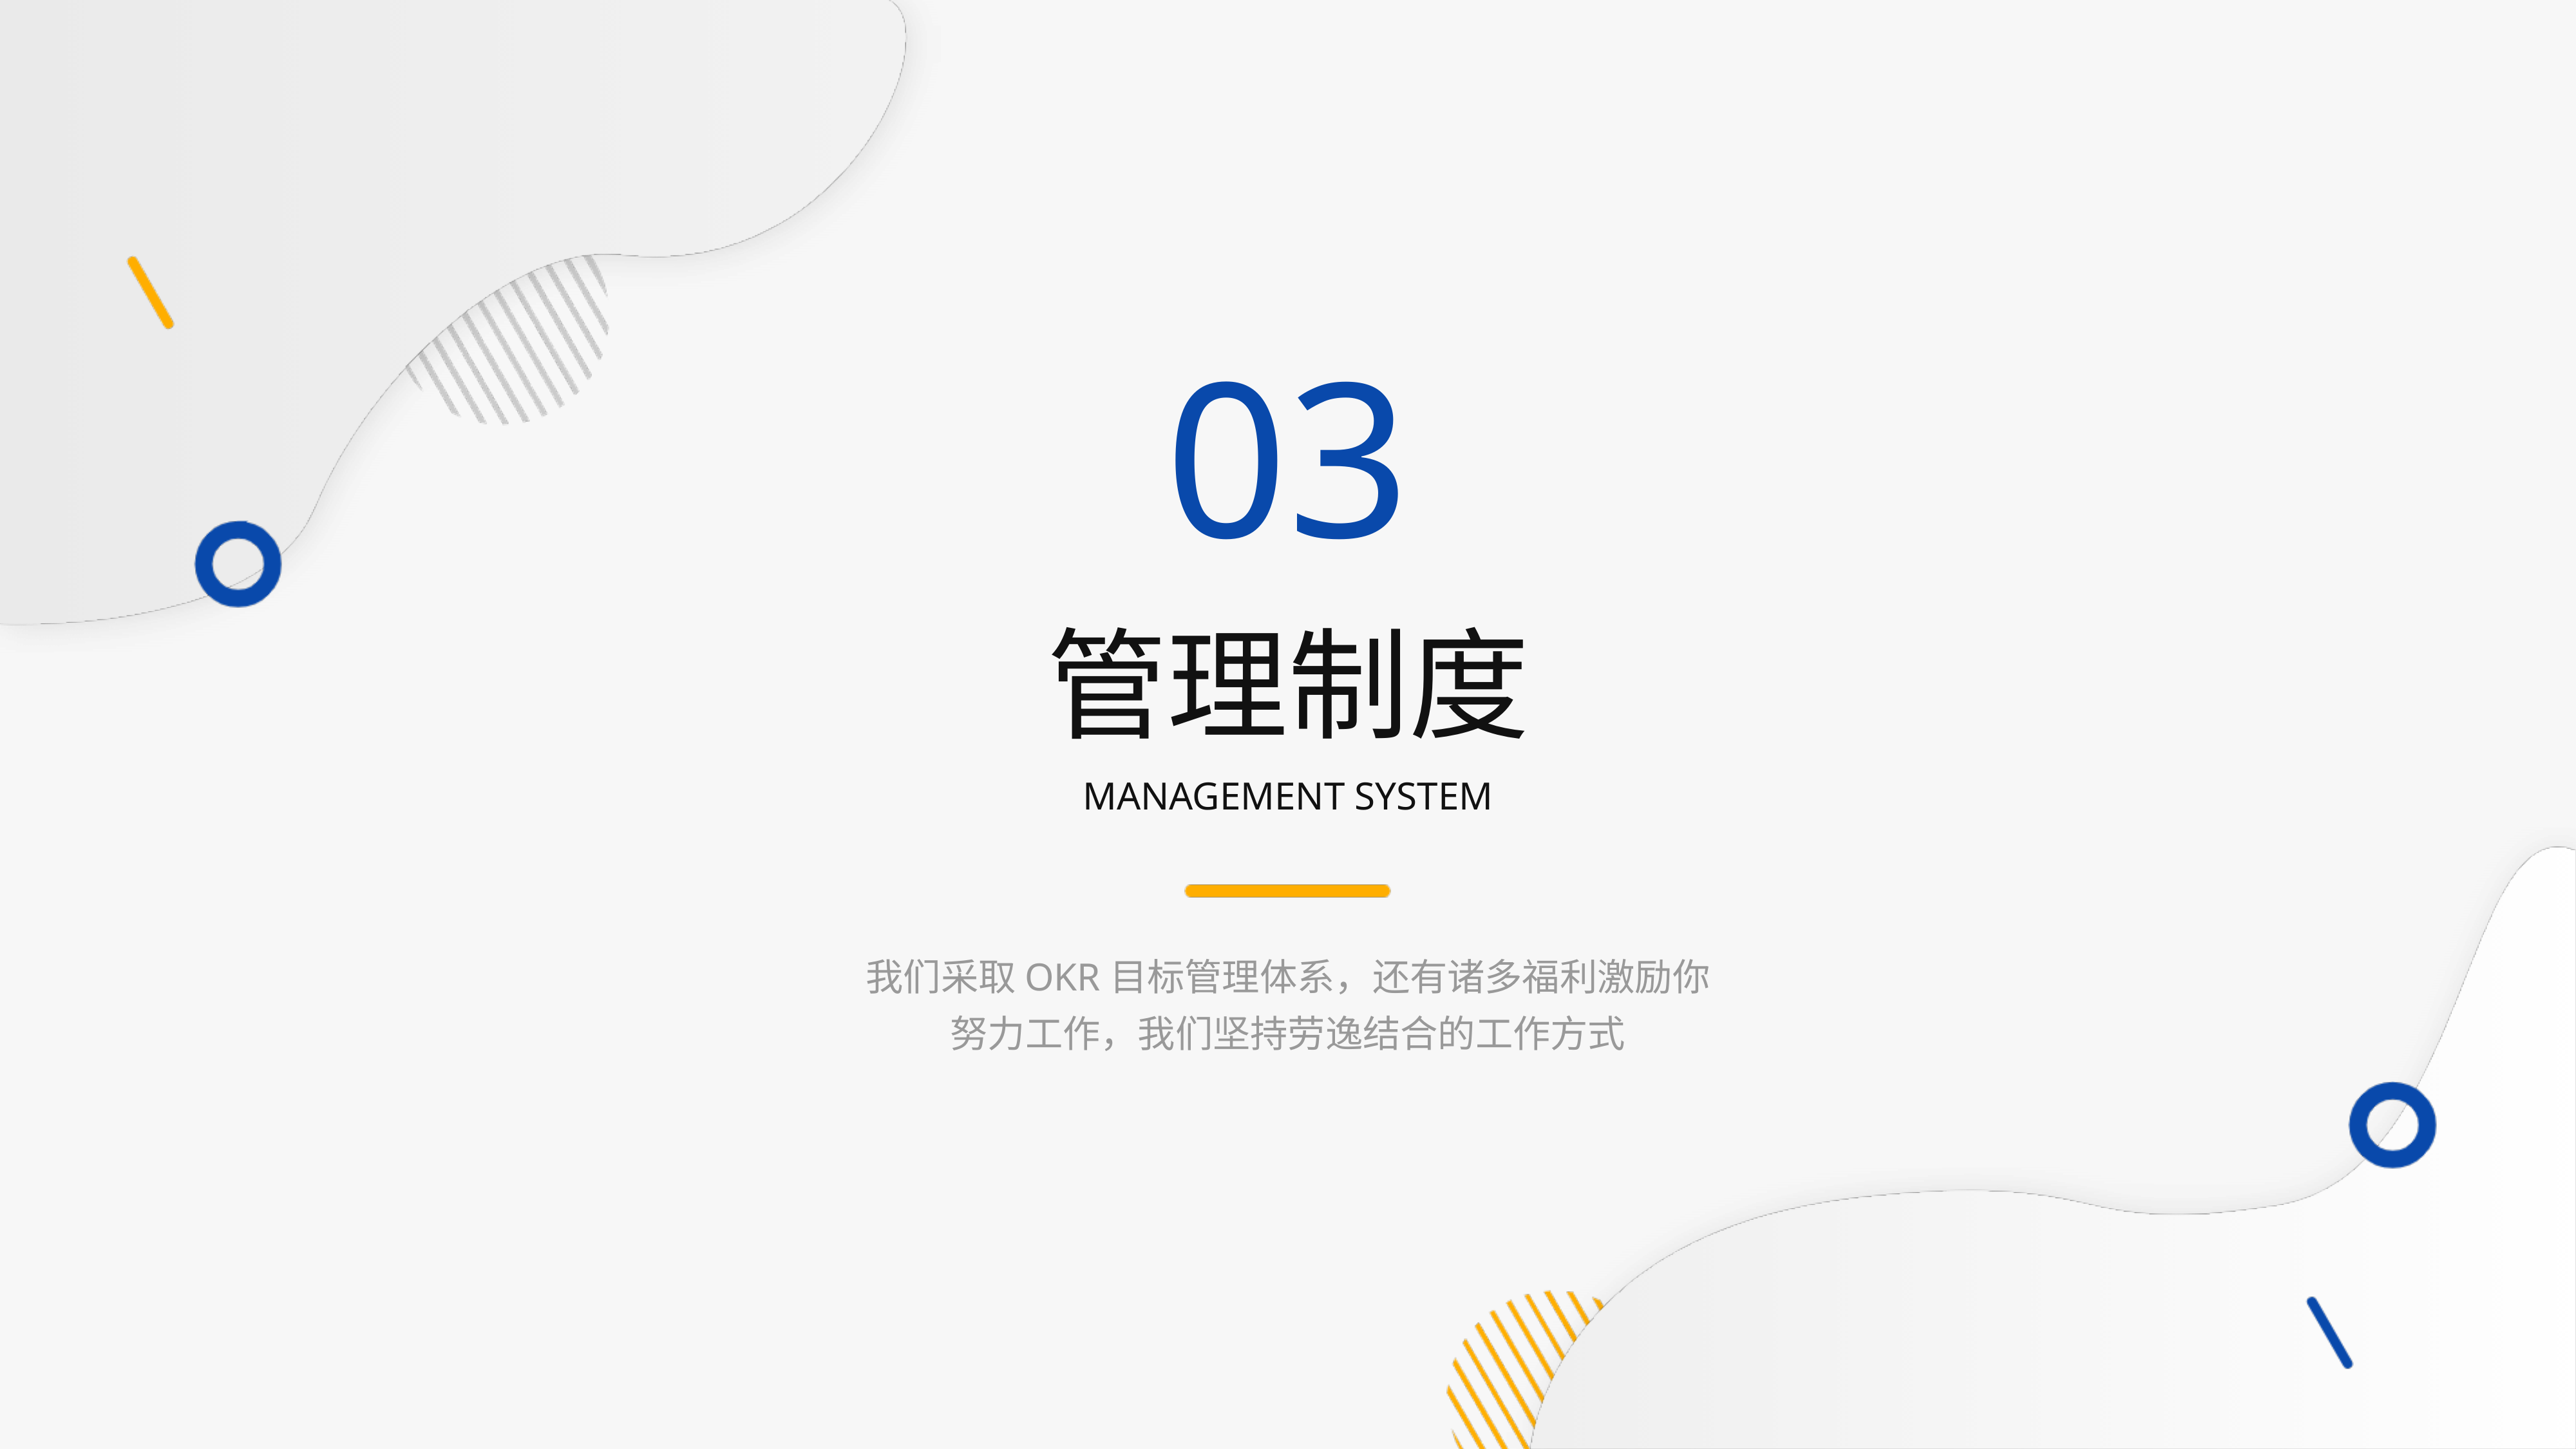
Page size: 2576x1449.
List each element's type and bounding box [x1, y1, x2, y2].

picture [1446, 804, 2576, 1449]
picture [0, 0, 958, 659]
text_box [695, 299, 1881, 1059]
